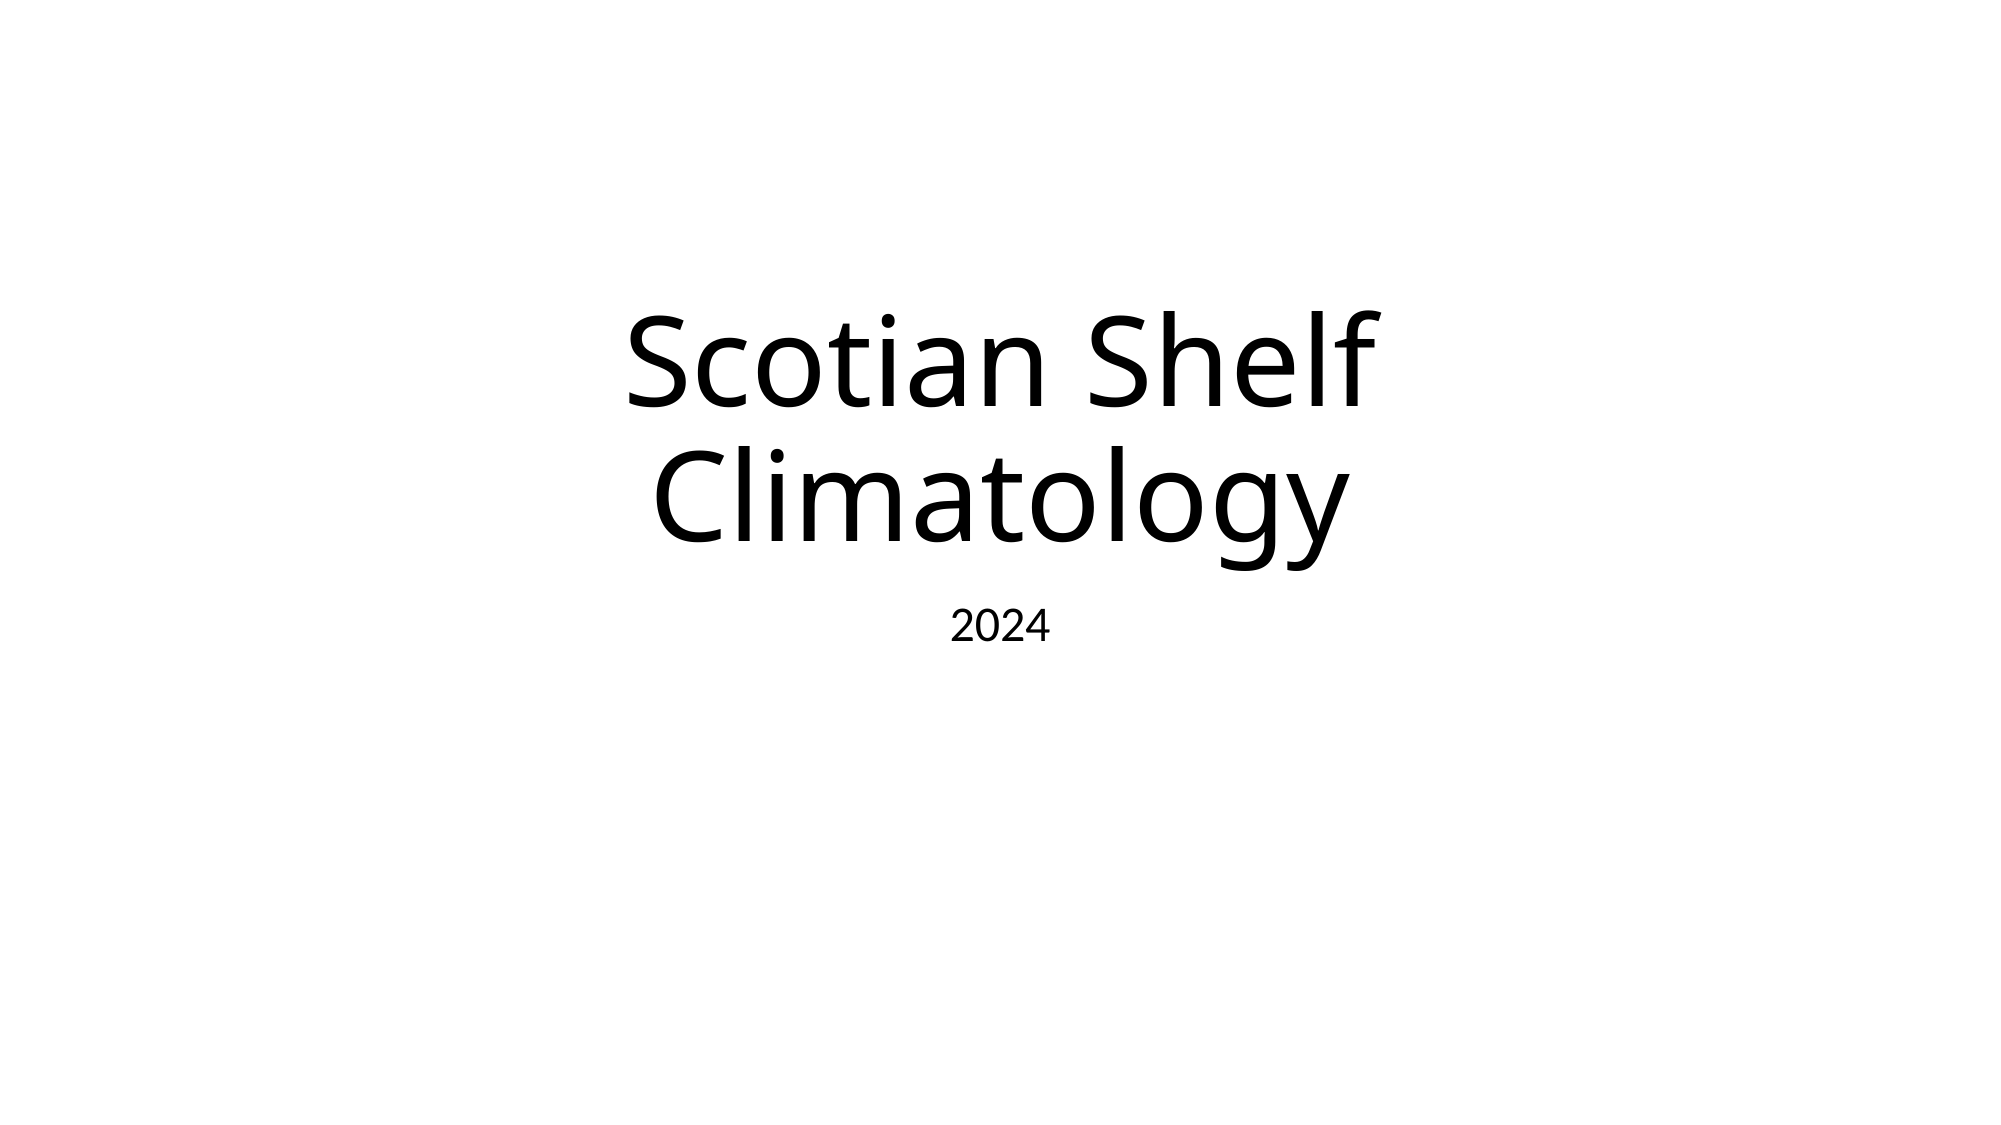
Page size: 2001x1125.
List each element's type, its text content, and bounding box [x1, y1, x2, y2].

title Scotian Shelf Climatology [249, 184, 1750, 576]
subtitle 2024 [249, 590, 1750, 863]
